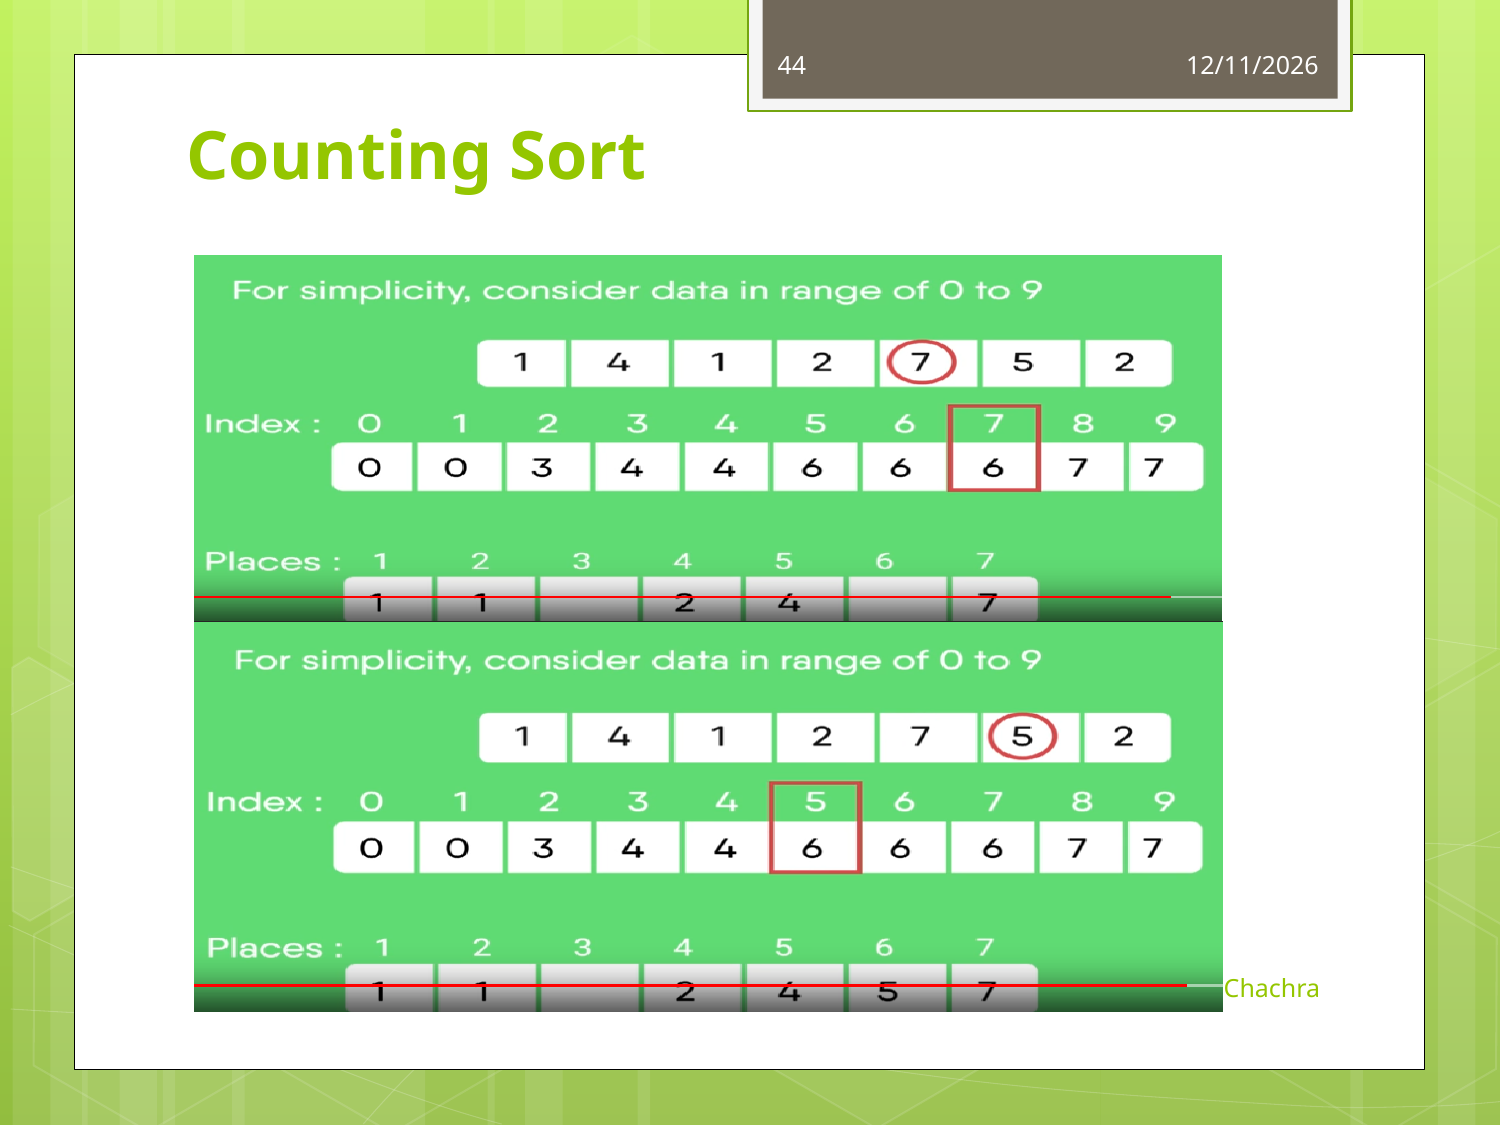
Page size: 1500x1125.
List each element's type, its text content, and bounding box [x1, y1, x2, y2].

table_header 3 [12, 88, 50, 93]
footer Prof . Shweta Dhawan Chachra [1222, 960, 1336, 1020]
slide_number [983, 36, 1334, 97]
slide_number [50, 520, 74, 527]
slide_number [1437, 520, 1476, 527]
picture [194, 621, 1223, 1012]
table_header 6 [0, 299, 11, 306]
table_header 3 [1425, 88, 1437, 93]
table_header 3 [1476, 88, 1500, 93]
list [194, 255, 1223, 621]
slide_number 44 [762, 36, 982, 97]
table_header 8 [761, 960, 1226, 1019]
text_box Counting Sort [171, 113, 1324, 201]
